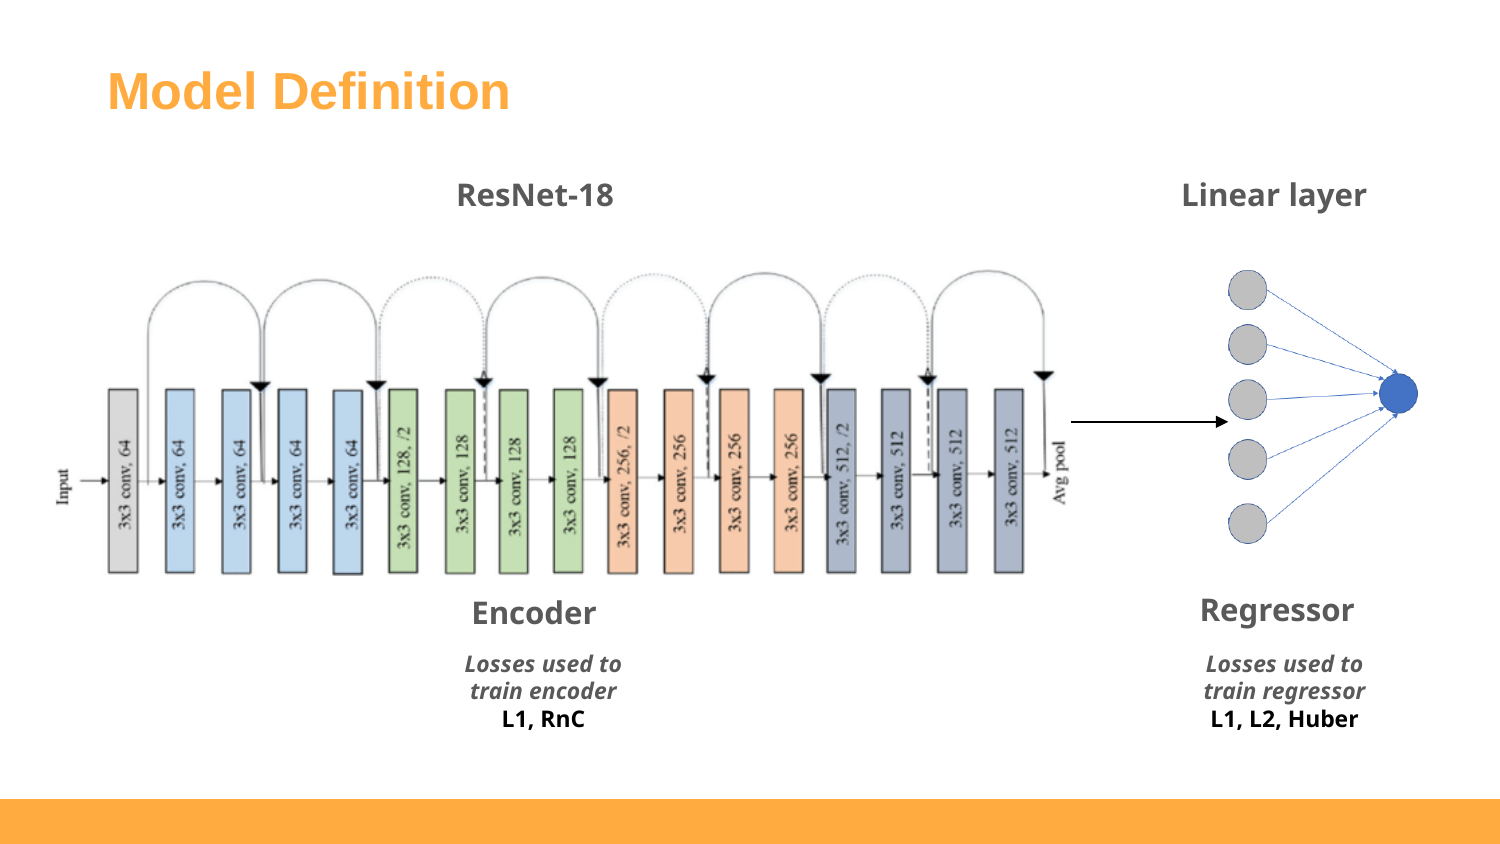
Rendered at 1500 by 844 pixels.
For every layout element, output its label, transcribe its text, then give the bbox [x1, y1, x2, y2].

text_box Losses used to train regressor L1, L2, Huber [1165, 634, 1404, 741]
text_box Losses used to train encoder L1, RnC [424, 634, 663, 741]
text_box ResNet-18 [440, 160, 798, 221]
text_box Model Definition [92, 42, 1409, 168]
text_box Regressor [1184, 575, 1423, 627]
picture [1227, 268, 1484, 576]
text_box [0, 799, 1500, 844]
text_box Encoder [456, 585, 654, 630]
picture [54, 268, 1071, 576]
text_box Linear layer [1096, 160, 1453, 221]
